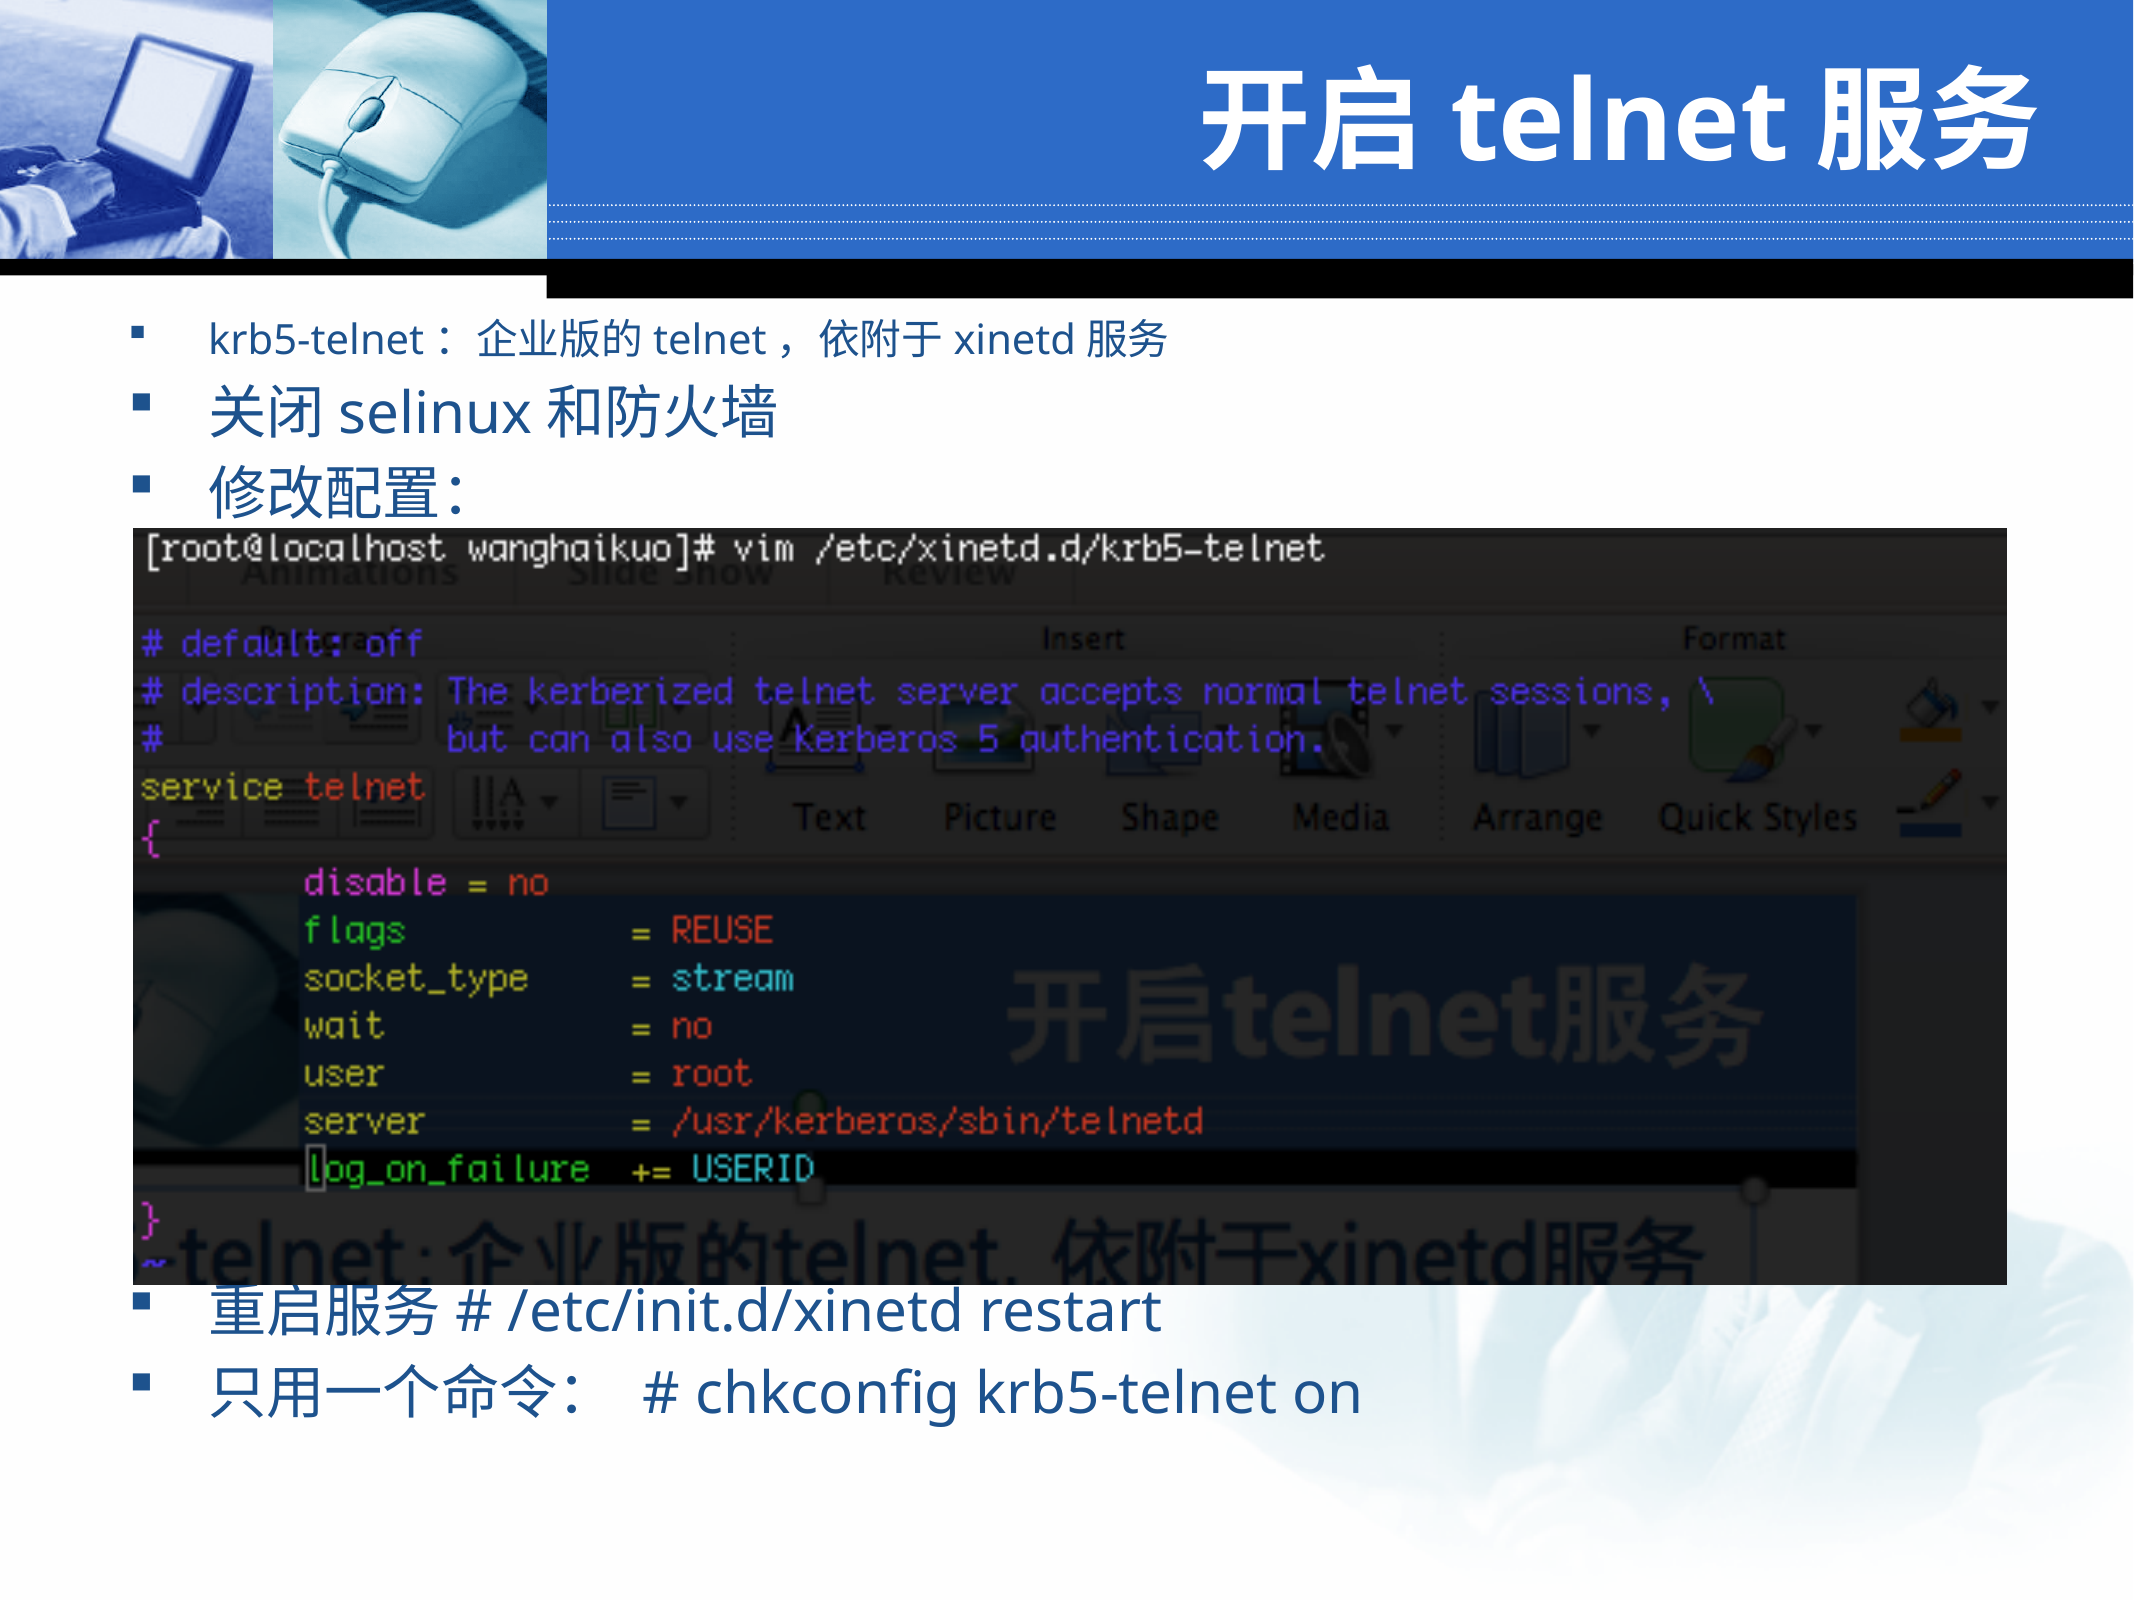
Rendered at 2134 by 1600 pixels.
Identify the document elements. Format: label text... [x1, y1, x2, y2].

list krb5-telnet：企业版的telnet，依附于xinetd服务 关闭selinux和防火墙 修改配置： 重启服务# /etc/init.d/xinetd restart 只用一个命令： # chkconfig krb5-telnet on [106, 302, 2027, 1475]
title 开启telnet服务 [586, 53, 2063, 178]
picture [0, 276, 2134, 1600]
picture [0, 0, 547, 258]
